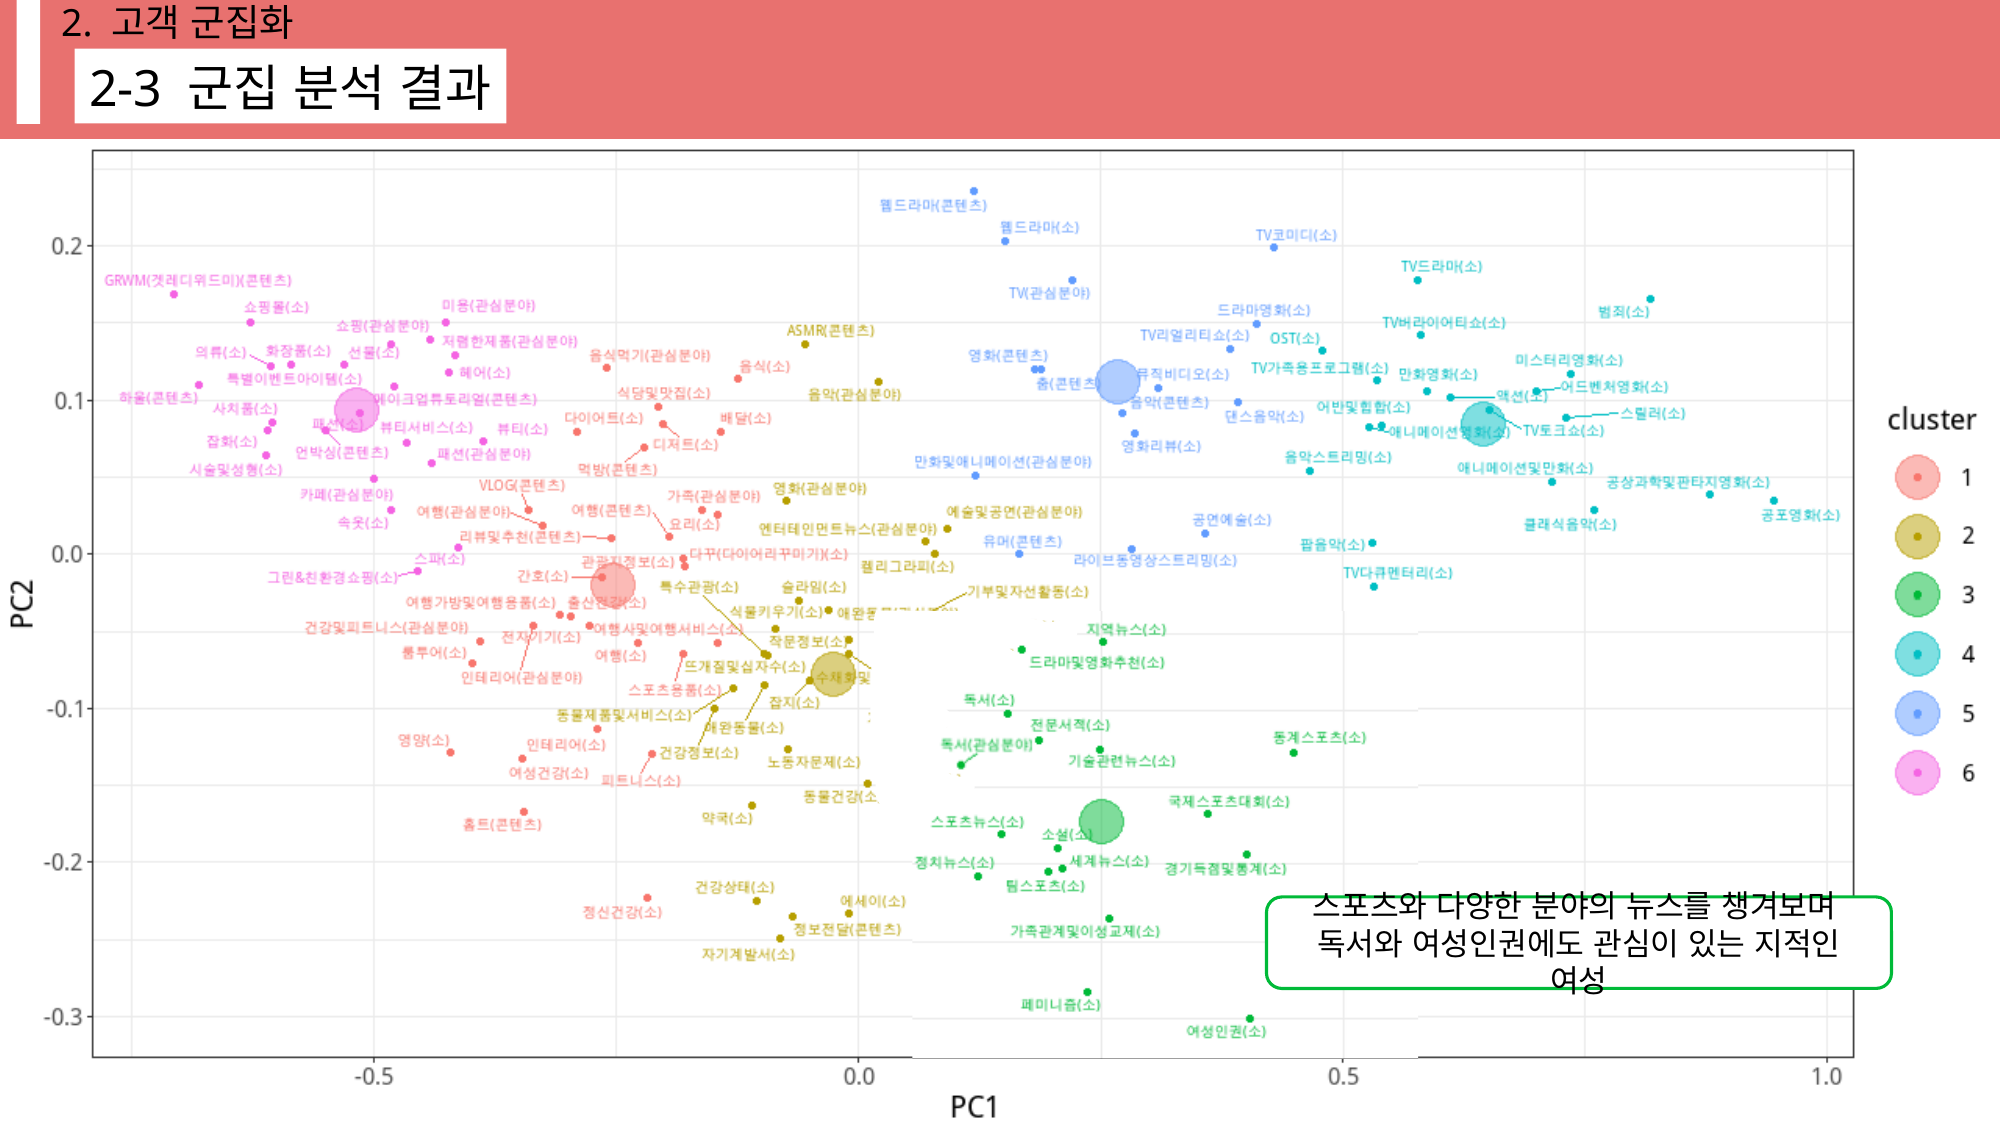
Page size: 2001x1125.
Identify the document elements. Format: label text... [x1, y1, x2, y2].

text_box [869, 610, 1419, 1059]
text_box 2. 고객 군집화 [46, 0, 310, 52]
text_box 2-3 군집 분석 결과 [74, 48, 507, 124]
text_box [0, 139, 2000, 1125]
